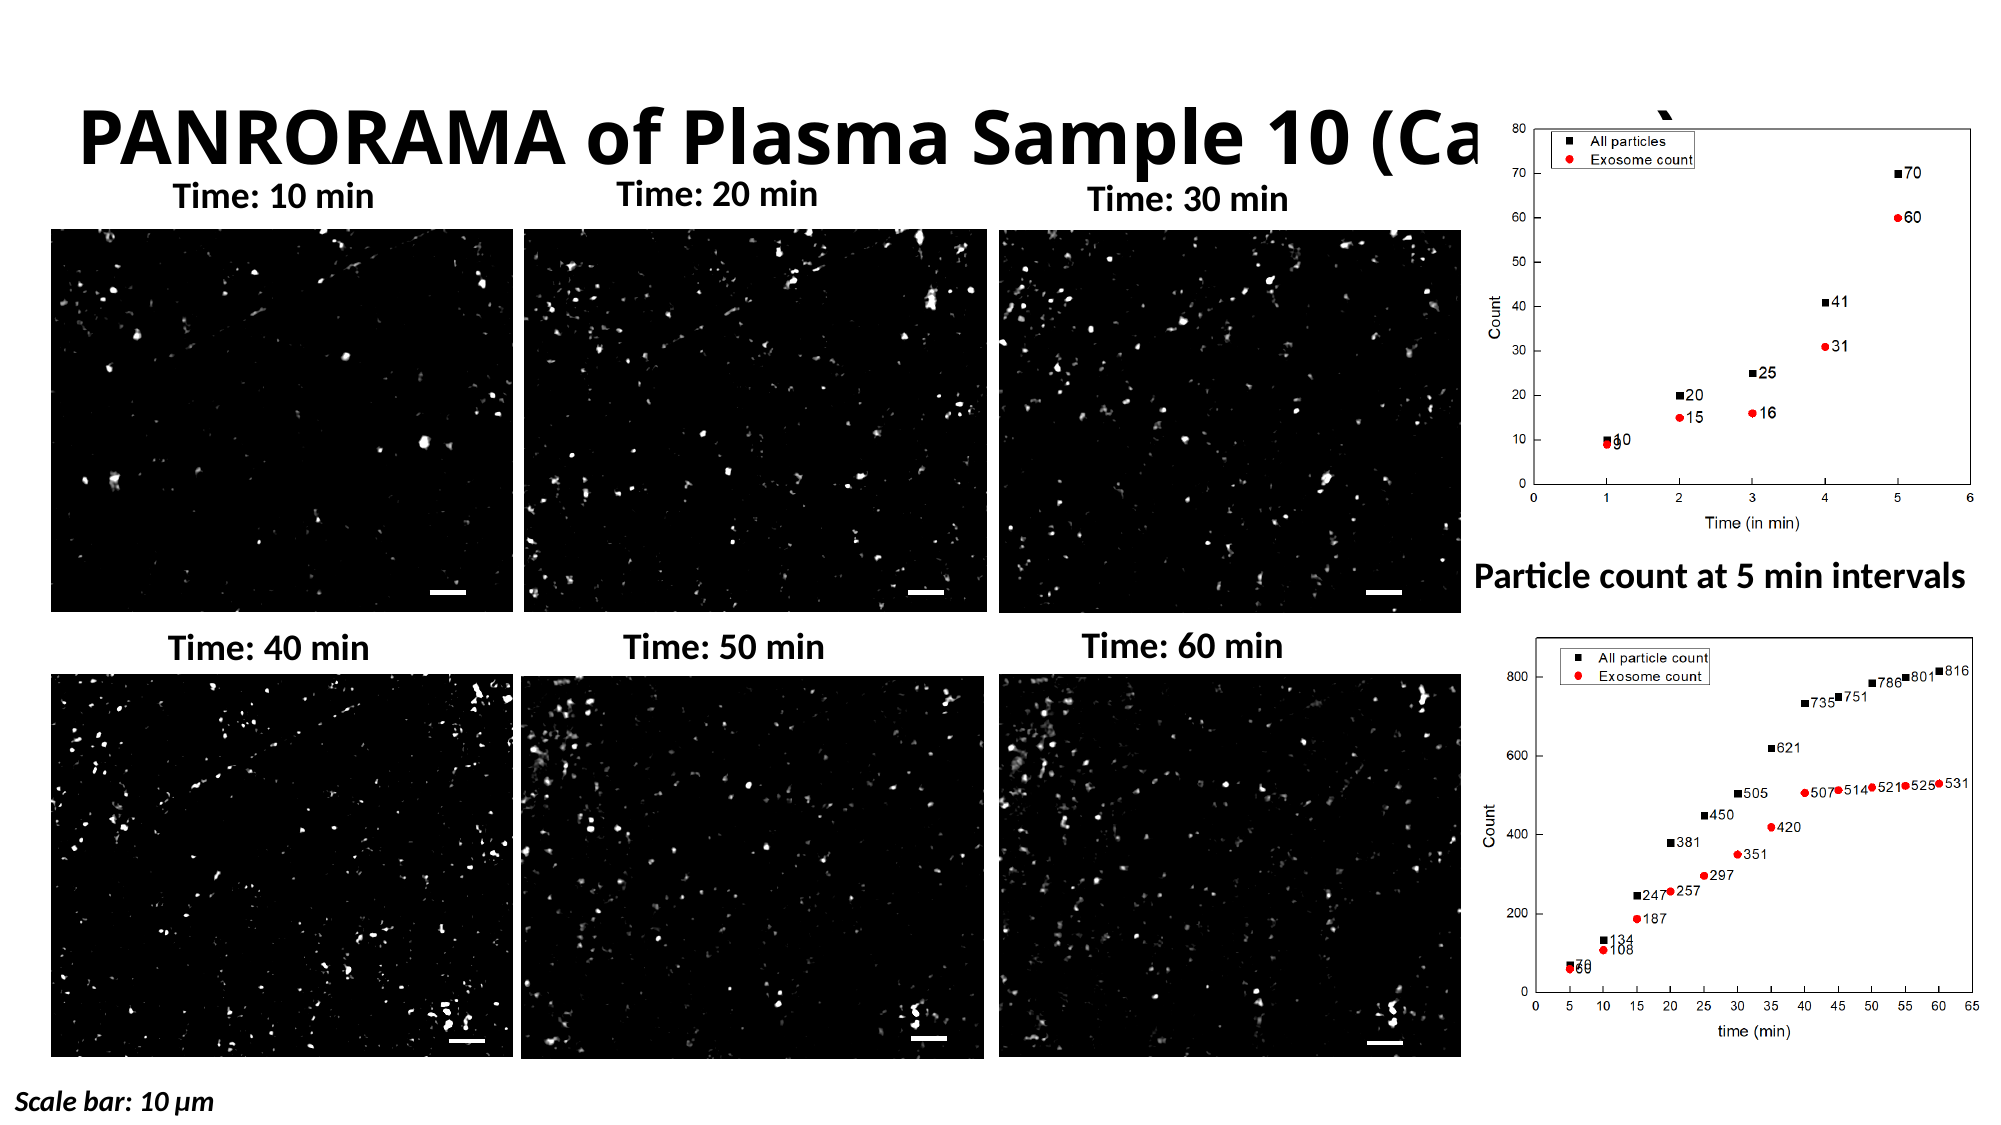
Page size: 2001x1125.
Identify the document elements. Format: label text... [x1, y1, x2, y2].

picture [521, 676, 984, 1059]
text_box Time: 40 min [153, 615, 430, 674]
picture [51, 674, 513, 1057]
text_box Time: 30 min [1072, 166, 1349, 227]
picture [1477, 628, 1986, 1044]
picture [51, 229, 513, 612]
title PANRORAMA of Plasma Sample 10 (Cancer) [62, 57, 1788, 223]
text_box Time: 50 min [608, 614, 885, 675]
picture [524, 229, 987, 612]
text_box Time: 20 min [601, 161, 878, 222]
text_box Particle count at 5 min intervals [1461, 543, 2000, 604]
picture [1477, 120, 1985, 535]
picture [999, 674, 1461, 1057]
text_box Scale bar: 10 µm [0, 1074, 356, 1125]
text_box Time: 60 min [1066, 613, 1344, 674]
text_box Time: 10 min [158, 163, 435, 223]
picture [999, 230, 1461, 613]
